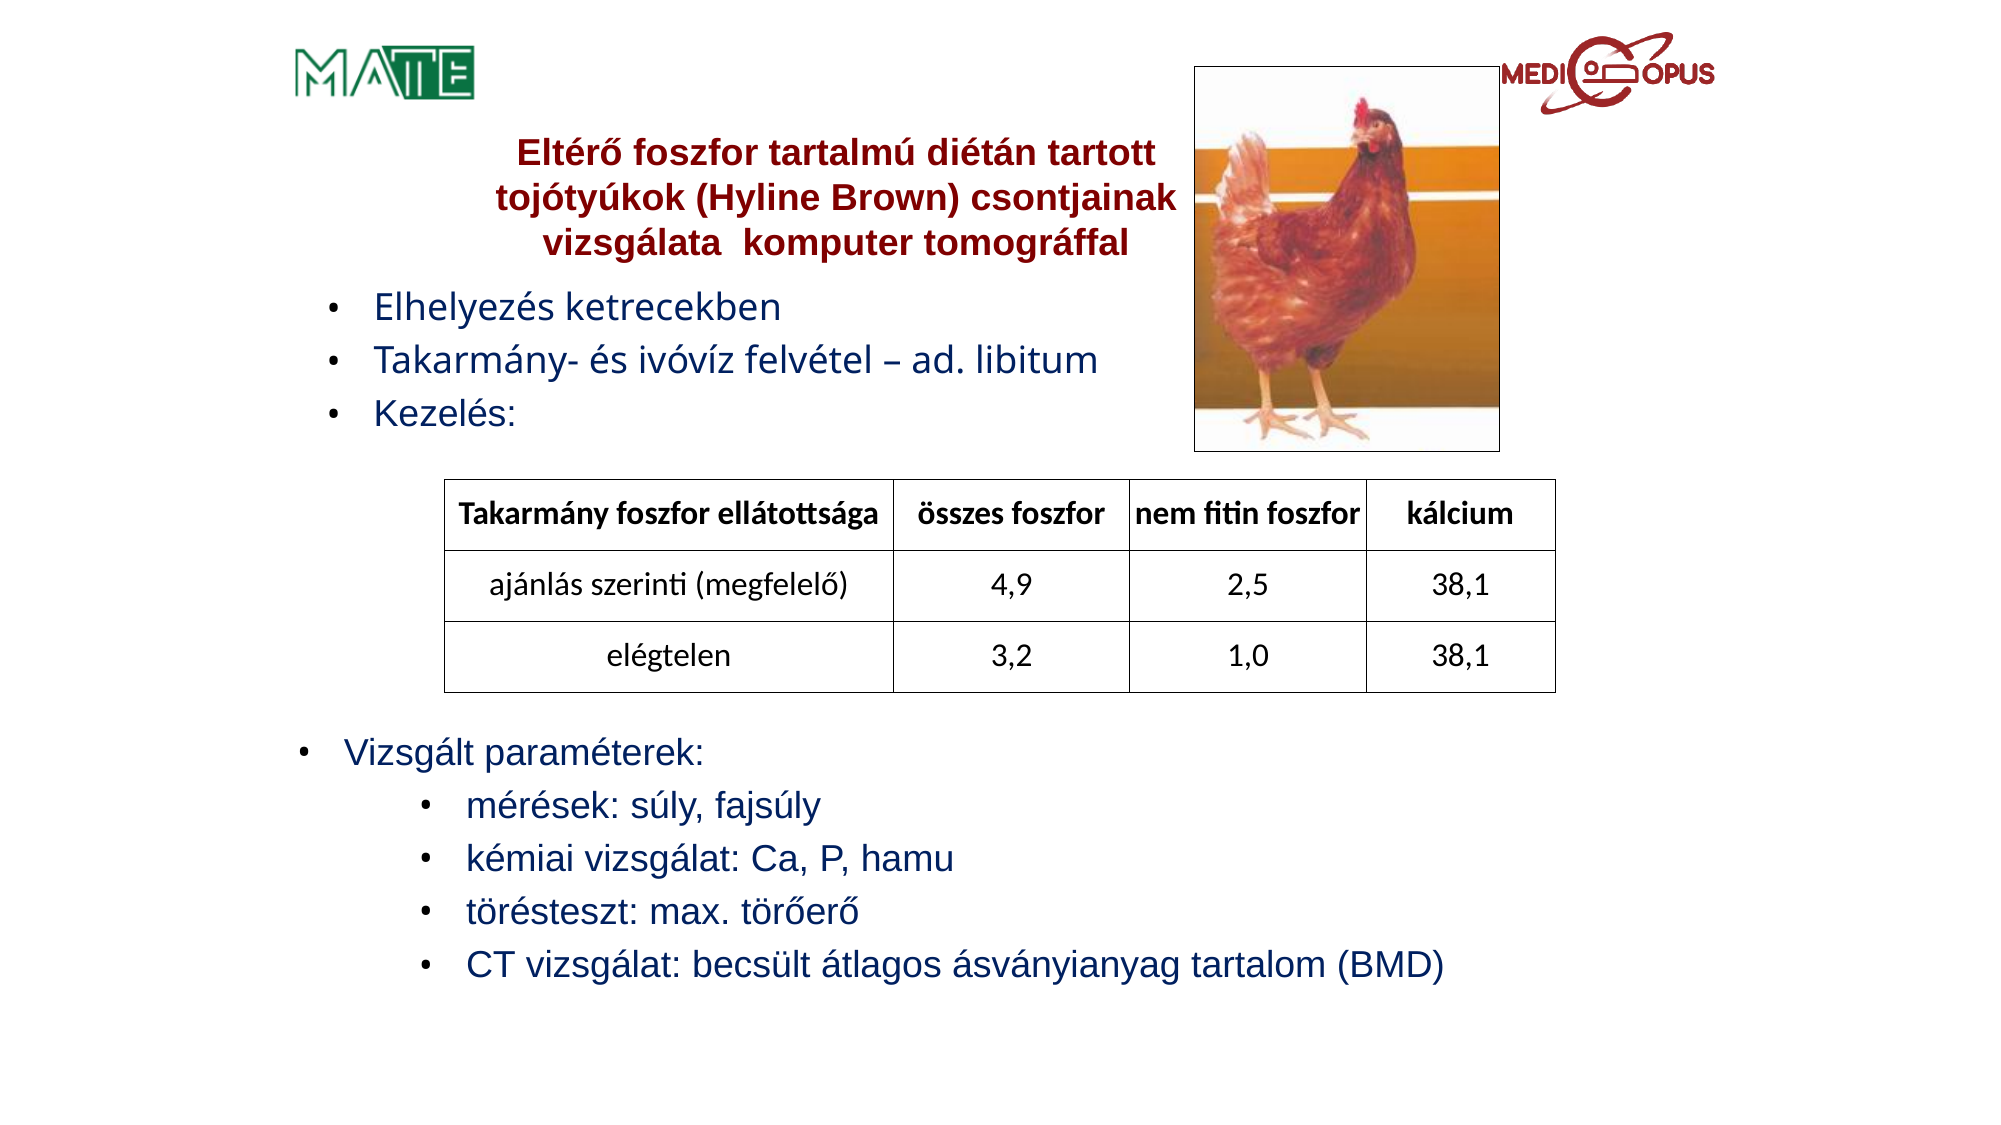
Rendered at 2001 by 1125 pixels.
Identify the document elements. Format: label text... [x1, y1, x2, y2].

table_cell ajánlás szerinti (megfelelő) [445, 551, 893, 621]
table_header kálcium [1367, 480, 1555, 550]
table_cell 4,9 [894, 551, 1129, 621]
text_box Vizsgált paraméterek: mérések: súly, fajsúly kémiai vizsgálat: Ca, P, hamu törésteszt: max. törőerő CT vizsgálat: becsült átlagos ásványianyag tartalom (BMD) [297, 723, 1703, 1125]
table_cell 38,1 [1367, 622, 1555, 692]
table_cell 2,5 [1130, 551, 1366, 621]
table_cell 3,2 [894, 622, 1129, 692]
text_box Elhelyezés ketrecekben Takarmány- és ivóvíz felvétel – ad. libitum Kezelés: [326, 278, 1674, 468]
table_cell 1,0 [1130, 622, 1366, 692]
table_header Takarmány foszfor ellátottsága [445, 480, 893, 550]
picture [1194, 119, 1501, 452]
text_box Eltérő foszfor tartalmú diétán tartott tojótyúkok (Hyline Brown) csontjainak vizsgálata komputer tomográffal [423, 126, 1189, 271]
table_cell elégtelen [445, 622, 893, 692]
table_header nem fitin foszfor [1130, 480, 1366, 550]
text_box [281, 27, 1719, 119]
table_cell 38,1 [1367, 551, 1555, 621]
table_header összes foszfor [894, 480, 1129, 550]
